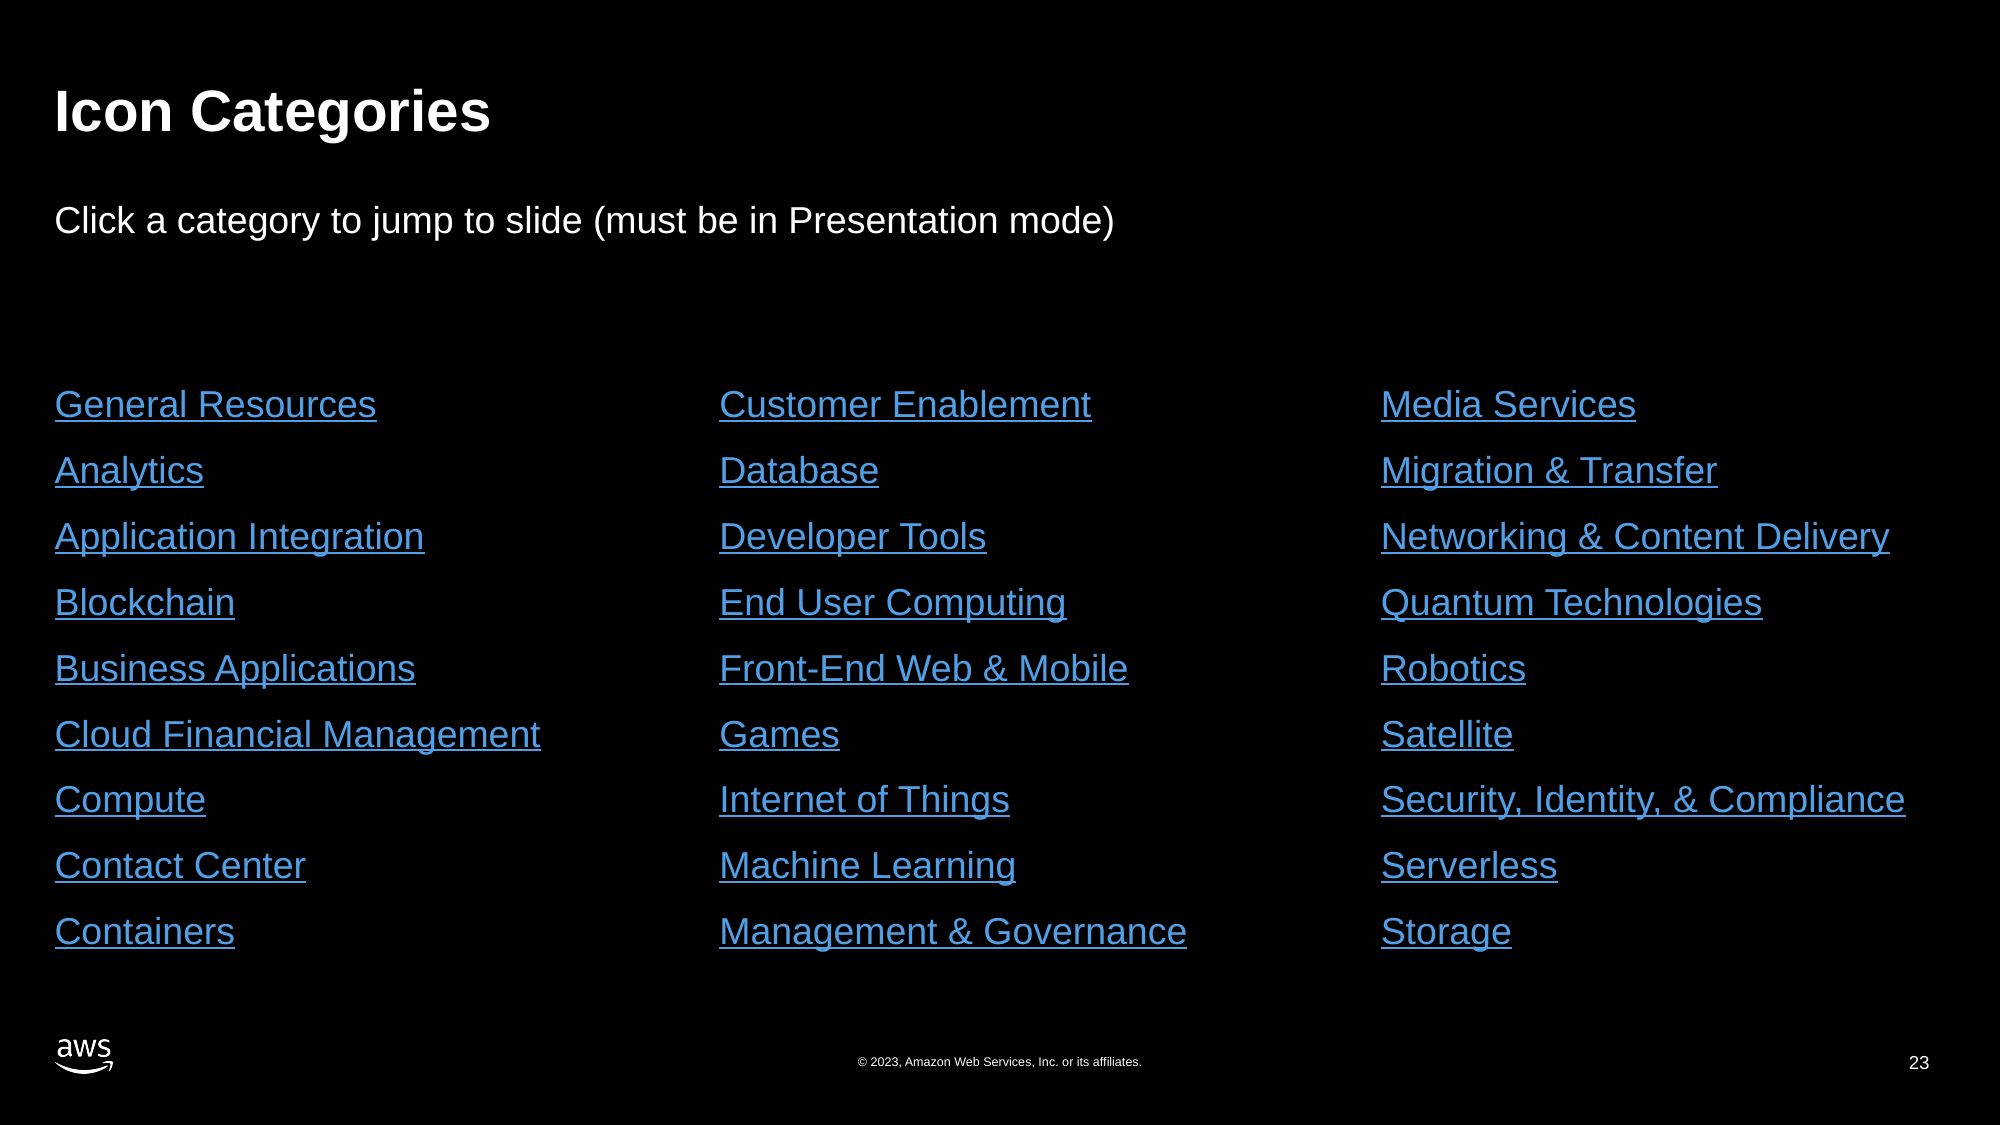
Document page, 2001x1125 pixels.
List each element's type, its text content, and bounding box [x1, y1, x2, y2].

list Media Services Migration & Transfer Networking & Content Delivery Quantum Technologies Robotics Satellite Security, Identity, & Compliance Serverless Storage [1365, 372, 1957, 961]
list Customer Enablement Database Developer Tools End User Computing Front-End Web & Mobile Games Internet of Things Machine Learning Management & Governance [704, 372, 1296, 961]
list General Resources Analytics Application Integration Blockchain Business Applications Cloud Financial Management Compute Contact Center Containers [39, 372, 631, 961]
list Click a category to jump to slide (must be in Presentation mode) [39, 188, 1961, 350]
footer © 2023, Amazon Web Services, Inc. or its affiliates. [662, 1031, 1338, 1092]
slide_number 23 [1494, 1031, 1945, 1092]
picture [55, 1039, 113, 1074]
title Icon Categories [39, 59, 1961, 166]
